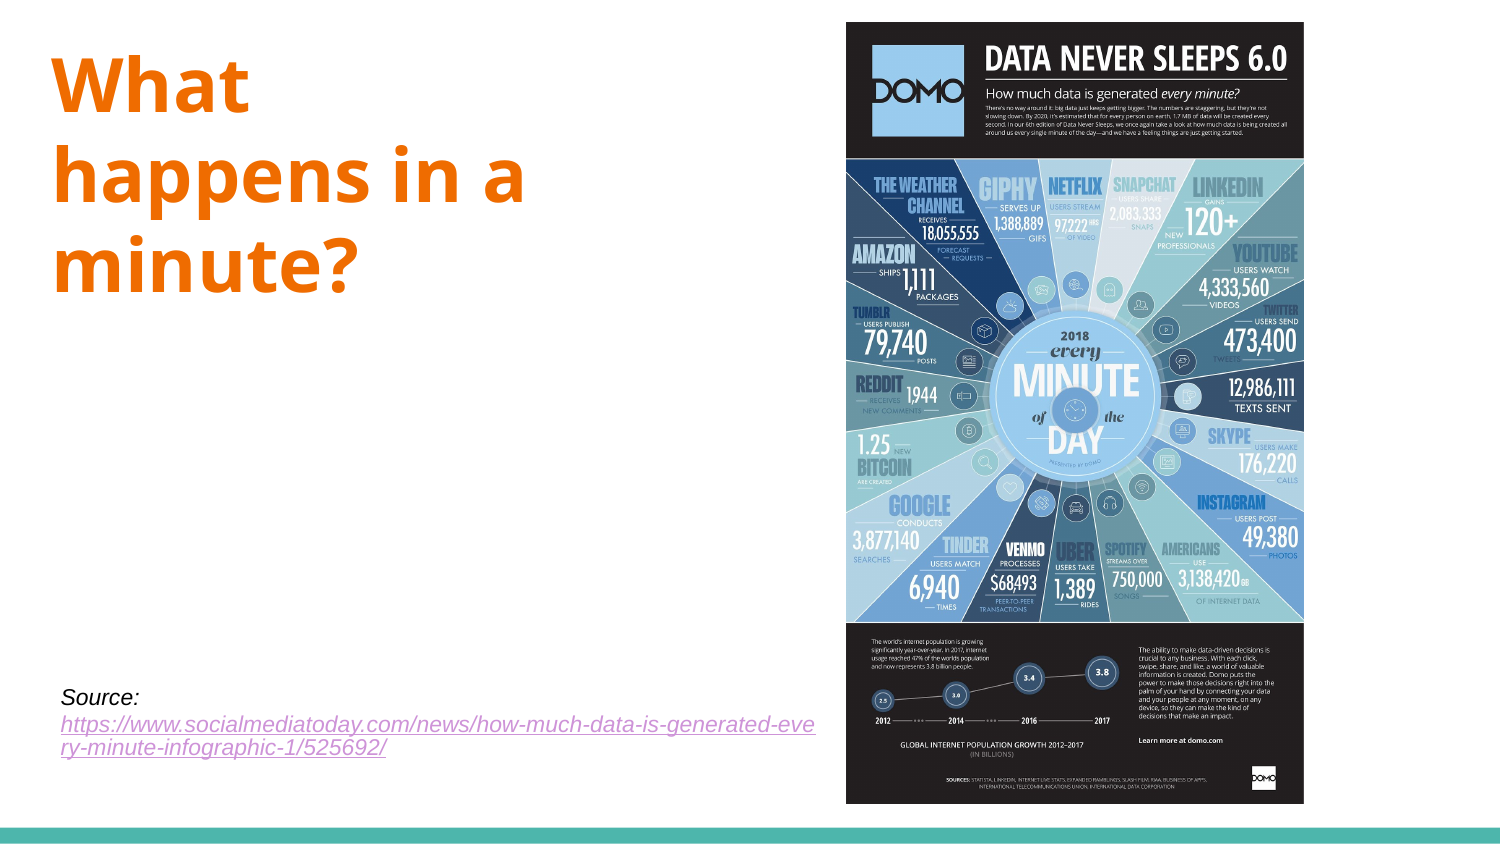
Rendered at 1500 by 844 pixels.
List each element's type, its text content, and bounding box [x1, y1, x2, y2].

title What happens in a minute? [36, 22, 597, 243]
picture [846, 22, 1304, 804]
text_box Source: https://www.socialmediatoday.com/news/how-much-data-is-generated-every-minute-infographic-1/525692/ [45, 667, 837, 802]
